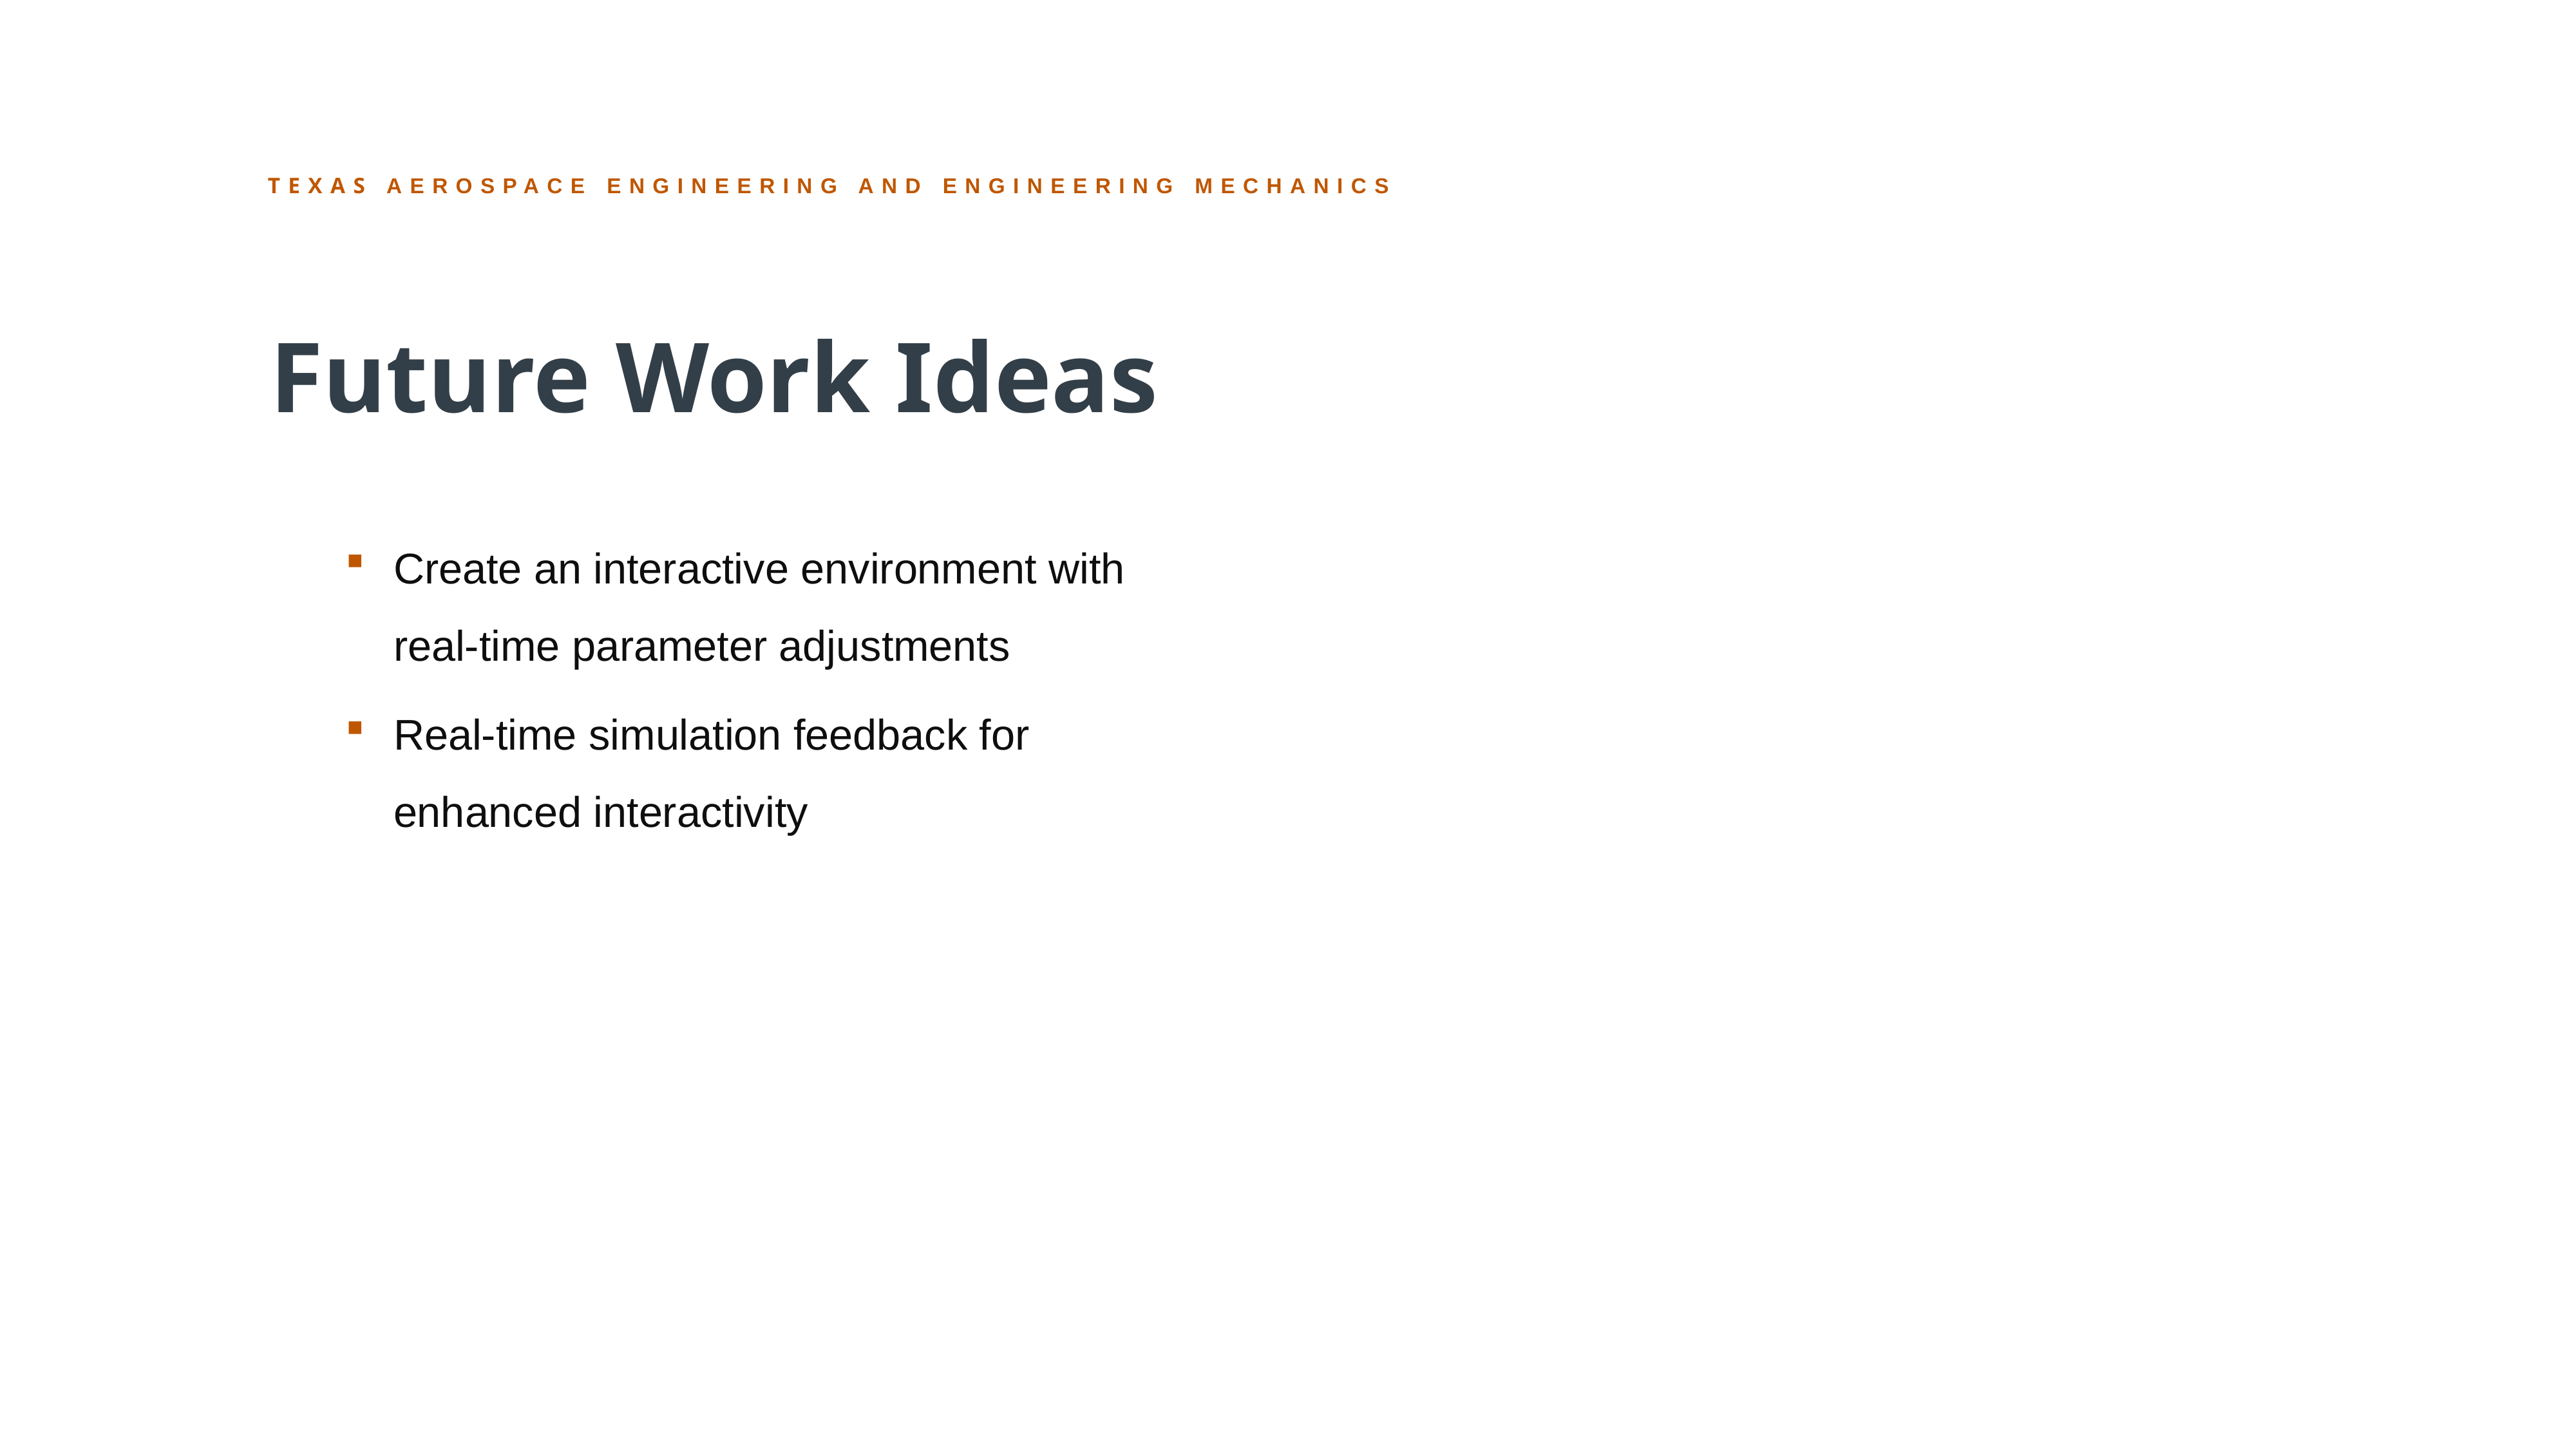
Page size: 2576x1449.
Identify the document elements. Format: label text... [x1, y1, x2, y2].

text_box Future Work Ideas [260, 311, 1358, 437]
text_box Create an interactive environment with real-time parameter adjustments Real-time simulation feedback for enhanced interactivity [336, 510, 1211, 841]
text_box TEXAS AEROSPACE ENGINEERING AND ENGINEERING MECHANICS [258, 167, 1428, 203]
